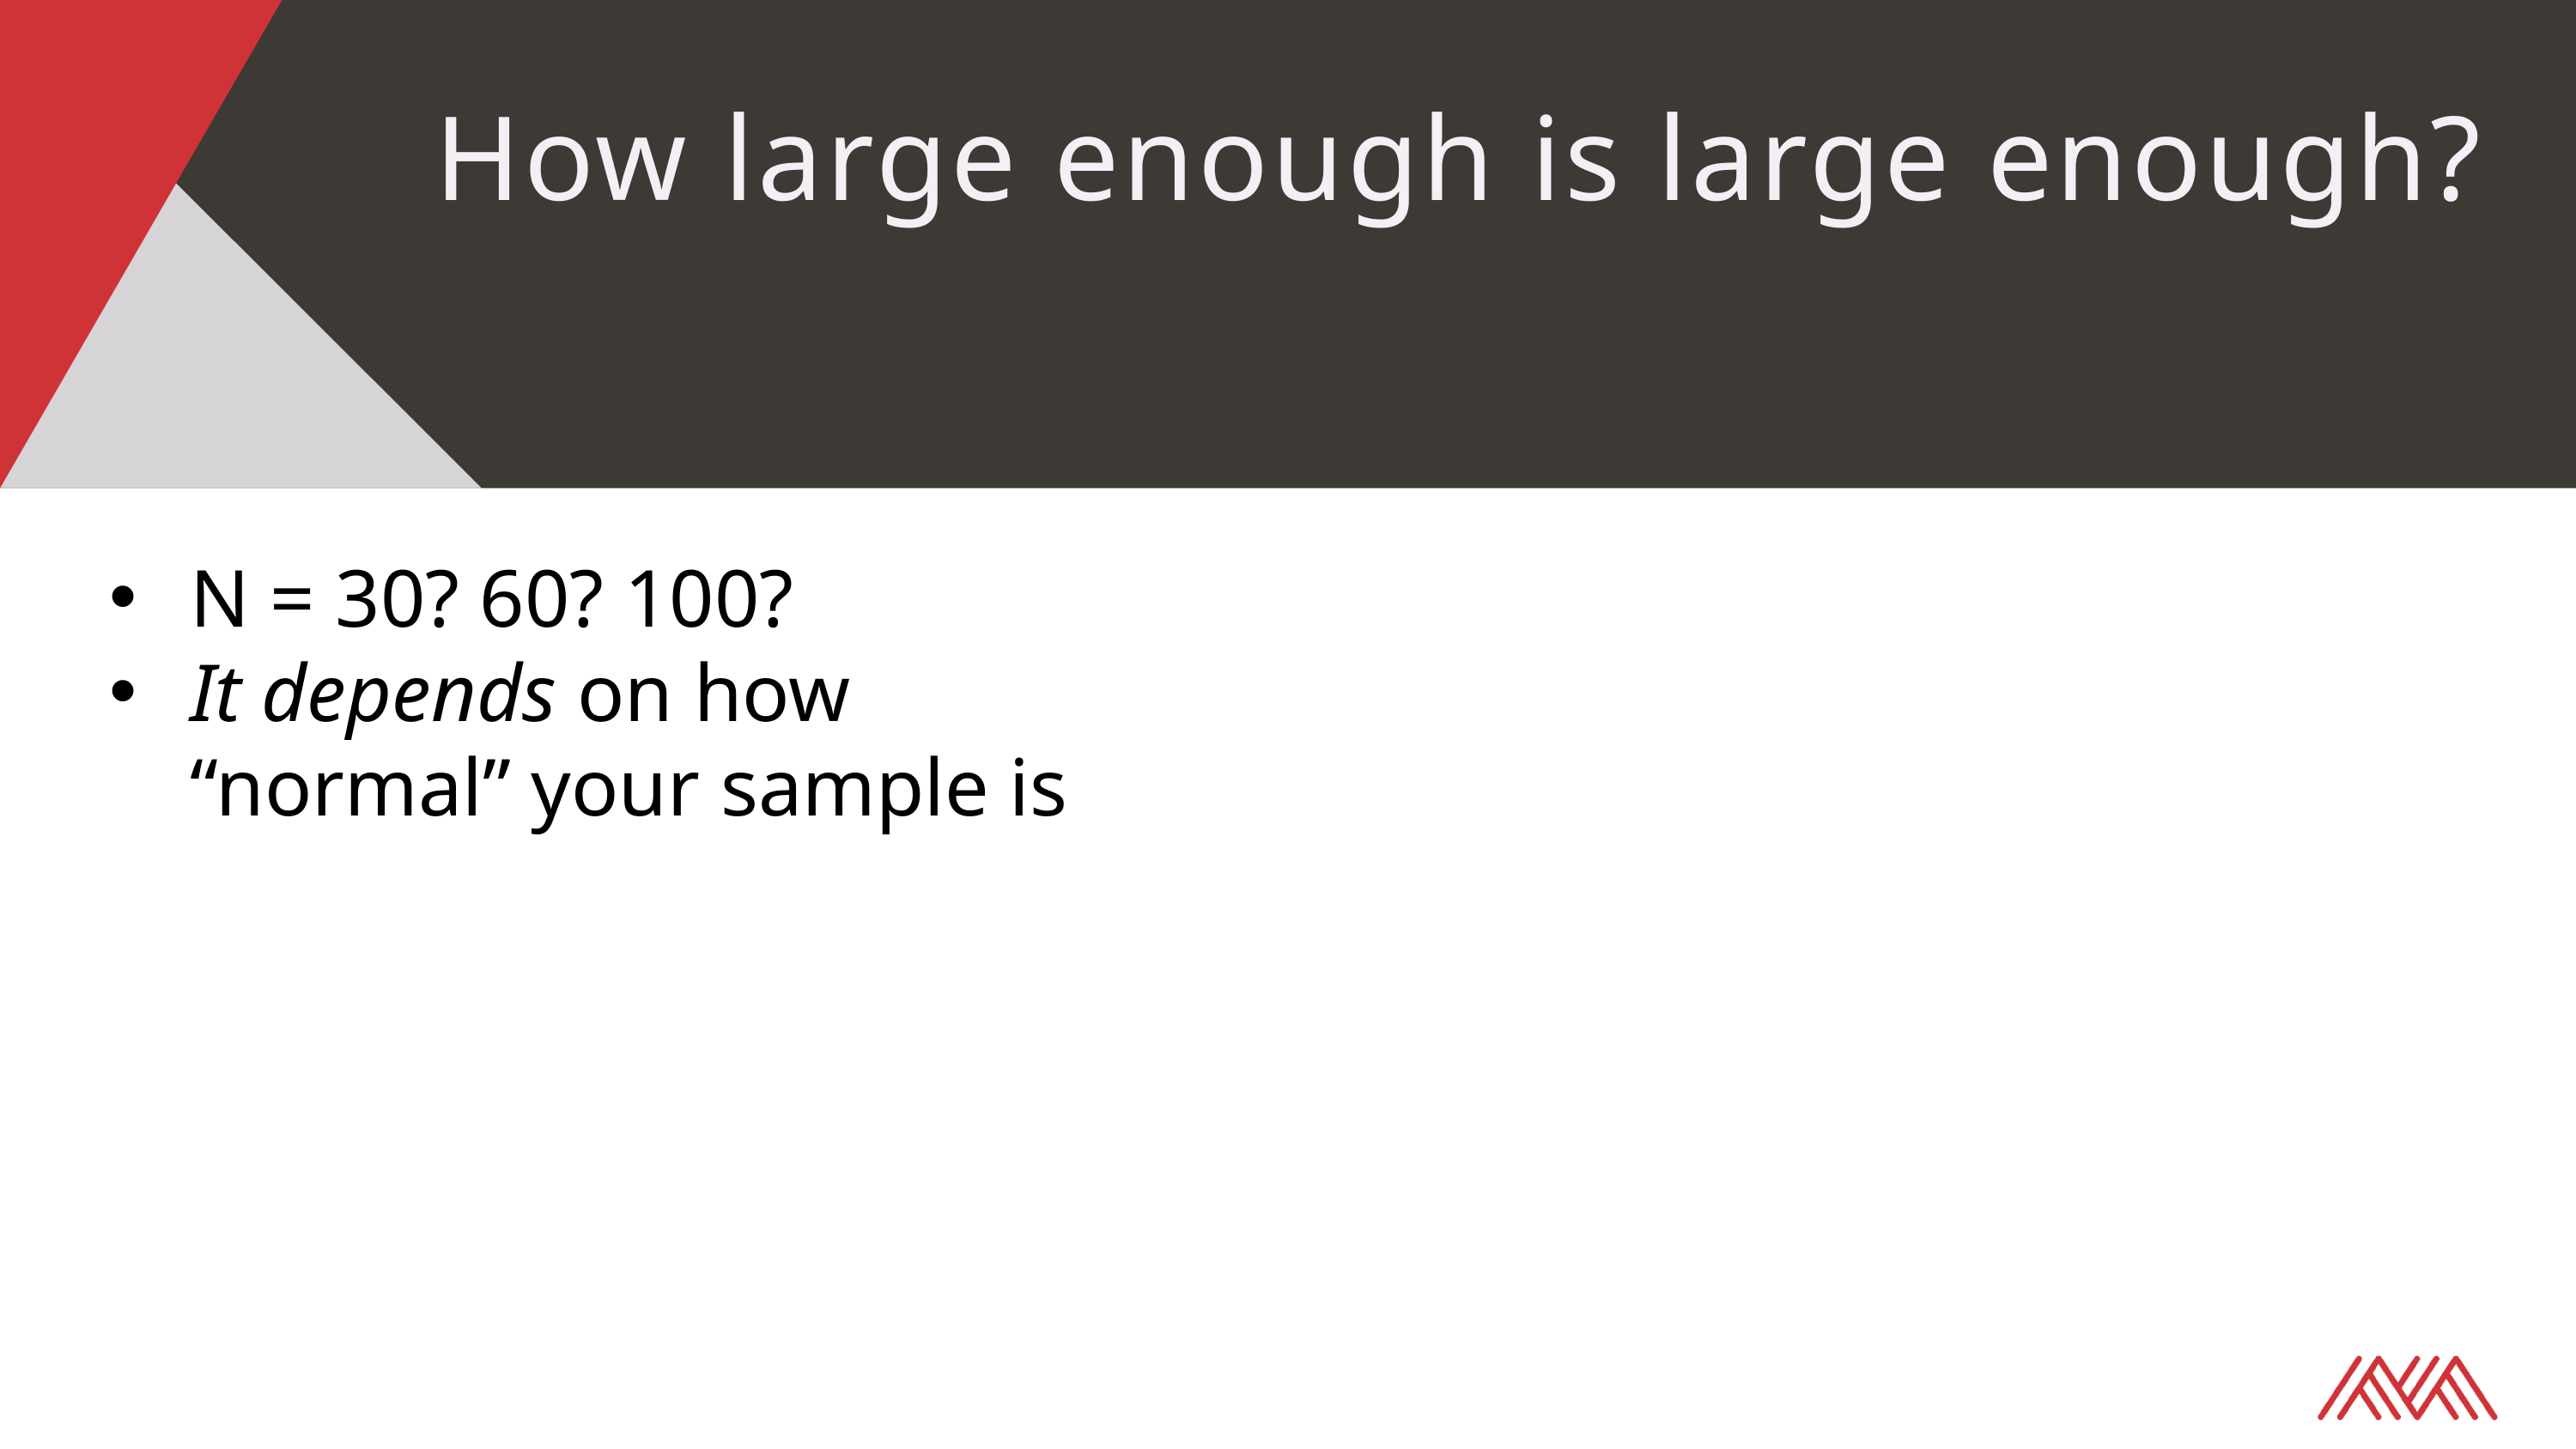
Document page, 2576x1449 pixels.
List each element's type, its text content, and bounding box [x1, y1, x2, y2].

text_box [302, 7, 483, 488]
text_box N = 30? 60? 100? It depends on how “normal” your sample is [32, 542, 1181, 838]
picture [2266, 1304, 2551, 1422]
text_box [302, 0, 2576, 488]
text_box How large enough is large enough? [485, 61, 2519, 224]
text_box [0, 0, 298, 488]
